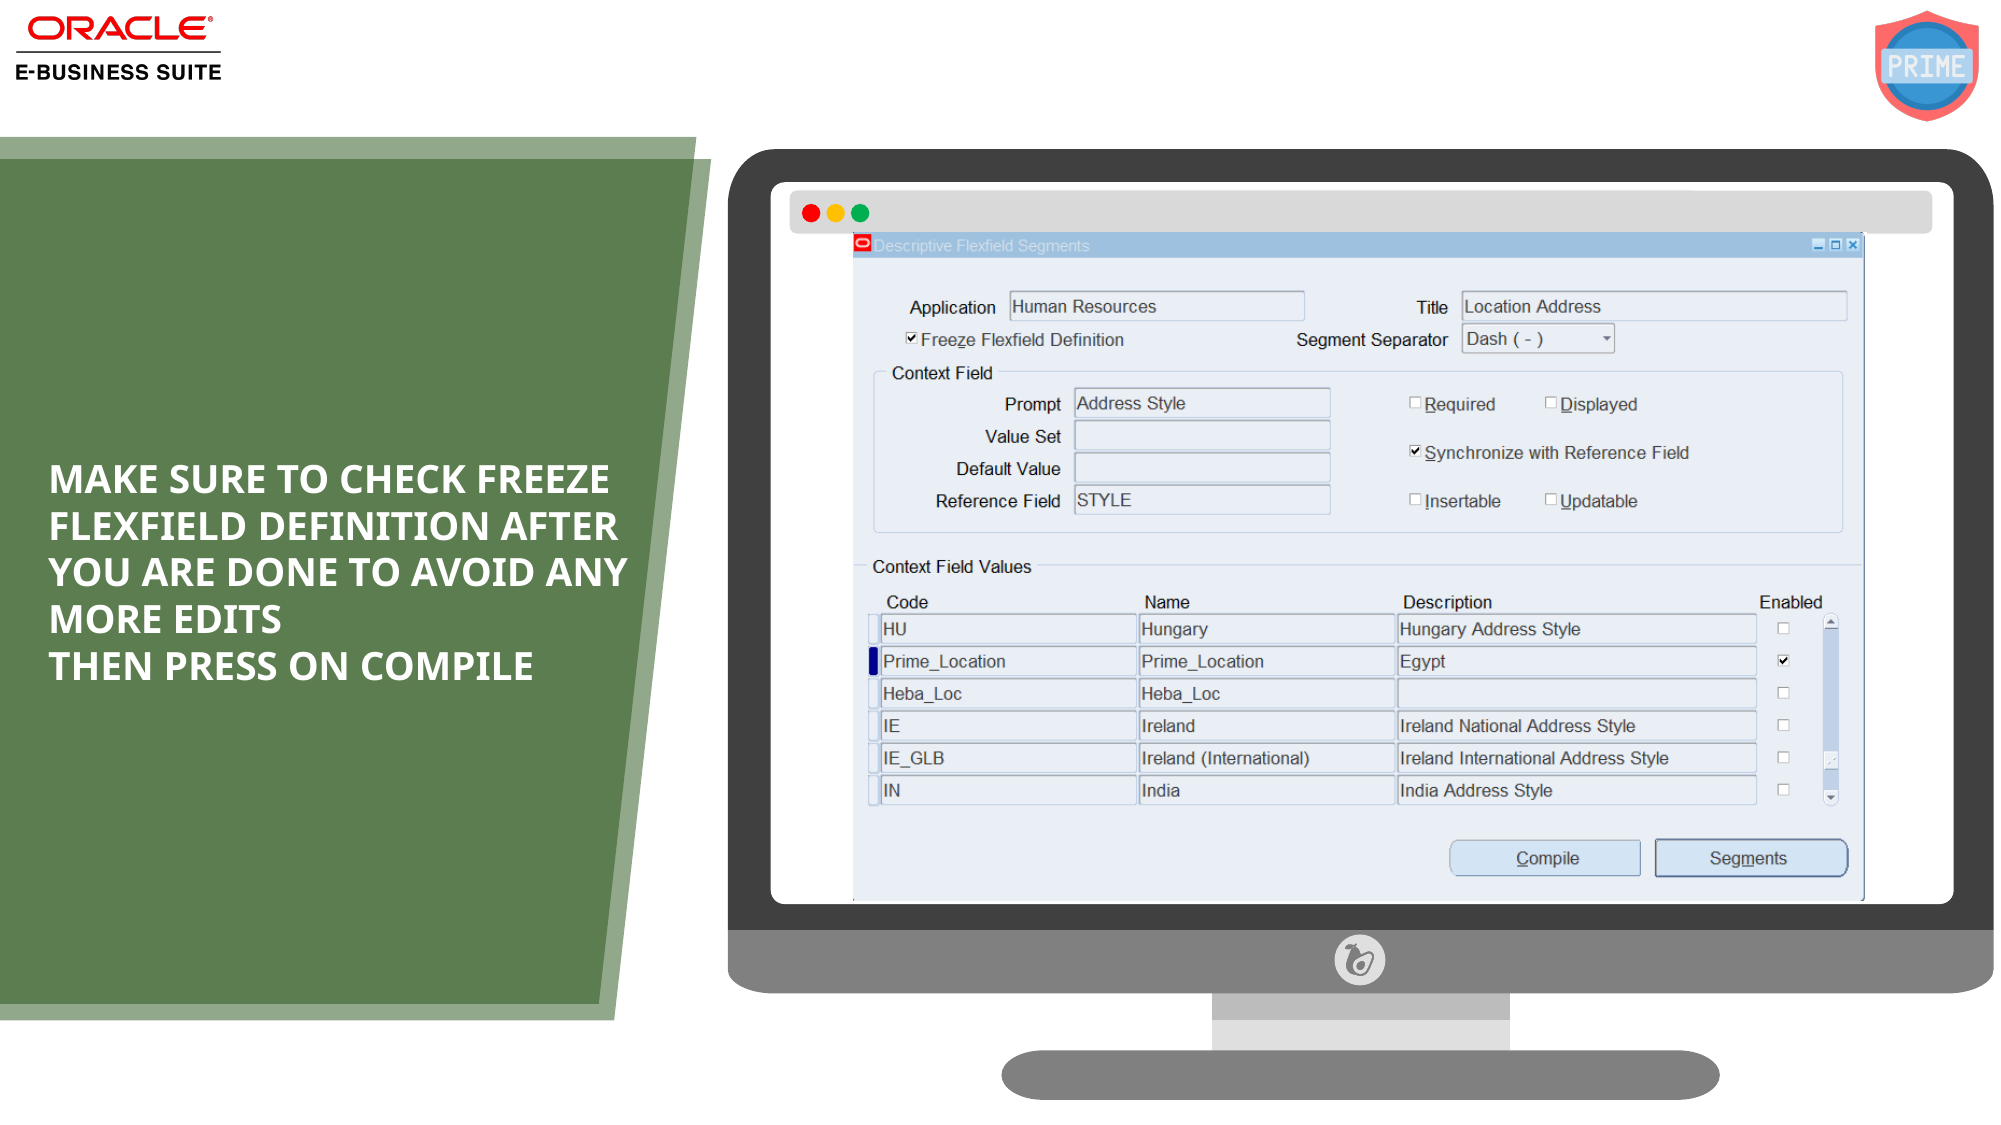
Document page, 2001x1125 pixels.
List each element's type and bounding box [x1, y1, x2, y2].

picture [852, 231, 1867, 902]
text_box [0, 136, 712, 1021]
picture [1868, 7, 1986, 125]
picture [16, 15, 222, 81]
text_box [727, 148, 1995, 1101]
